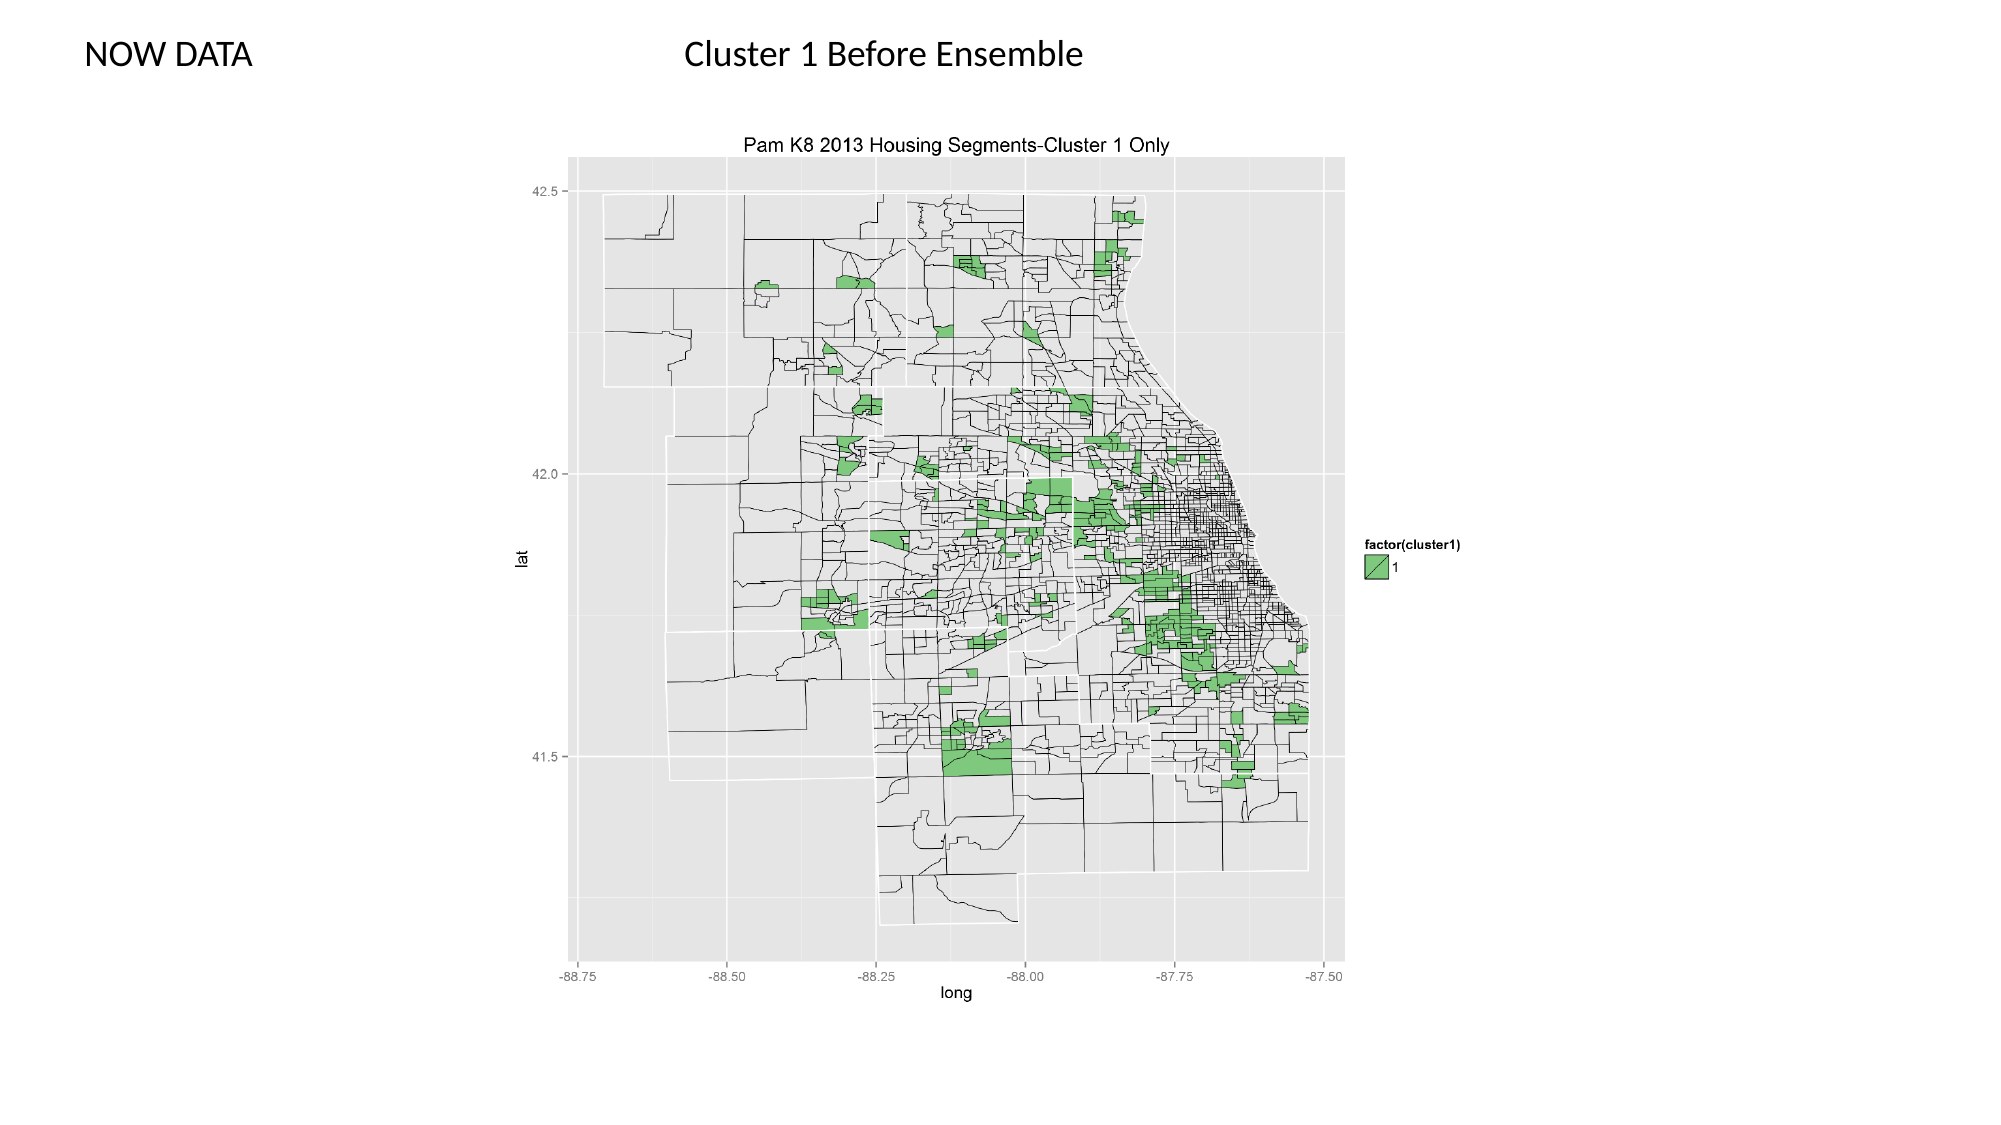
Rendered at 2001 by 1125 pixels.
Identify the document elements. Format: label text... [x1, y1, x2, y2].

text_box NOW DATA Cluster 1 Before Ensemble [69, 21, 1811, 82]
picture [499, 112, 1500, 1013]
